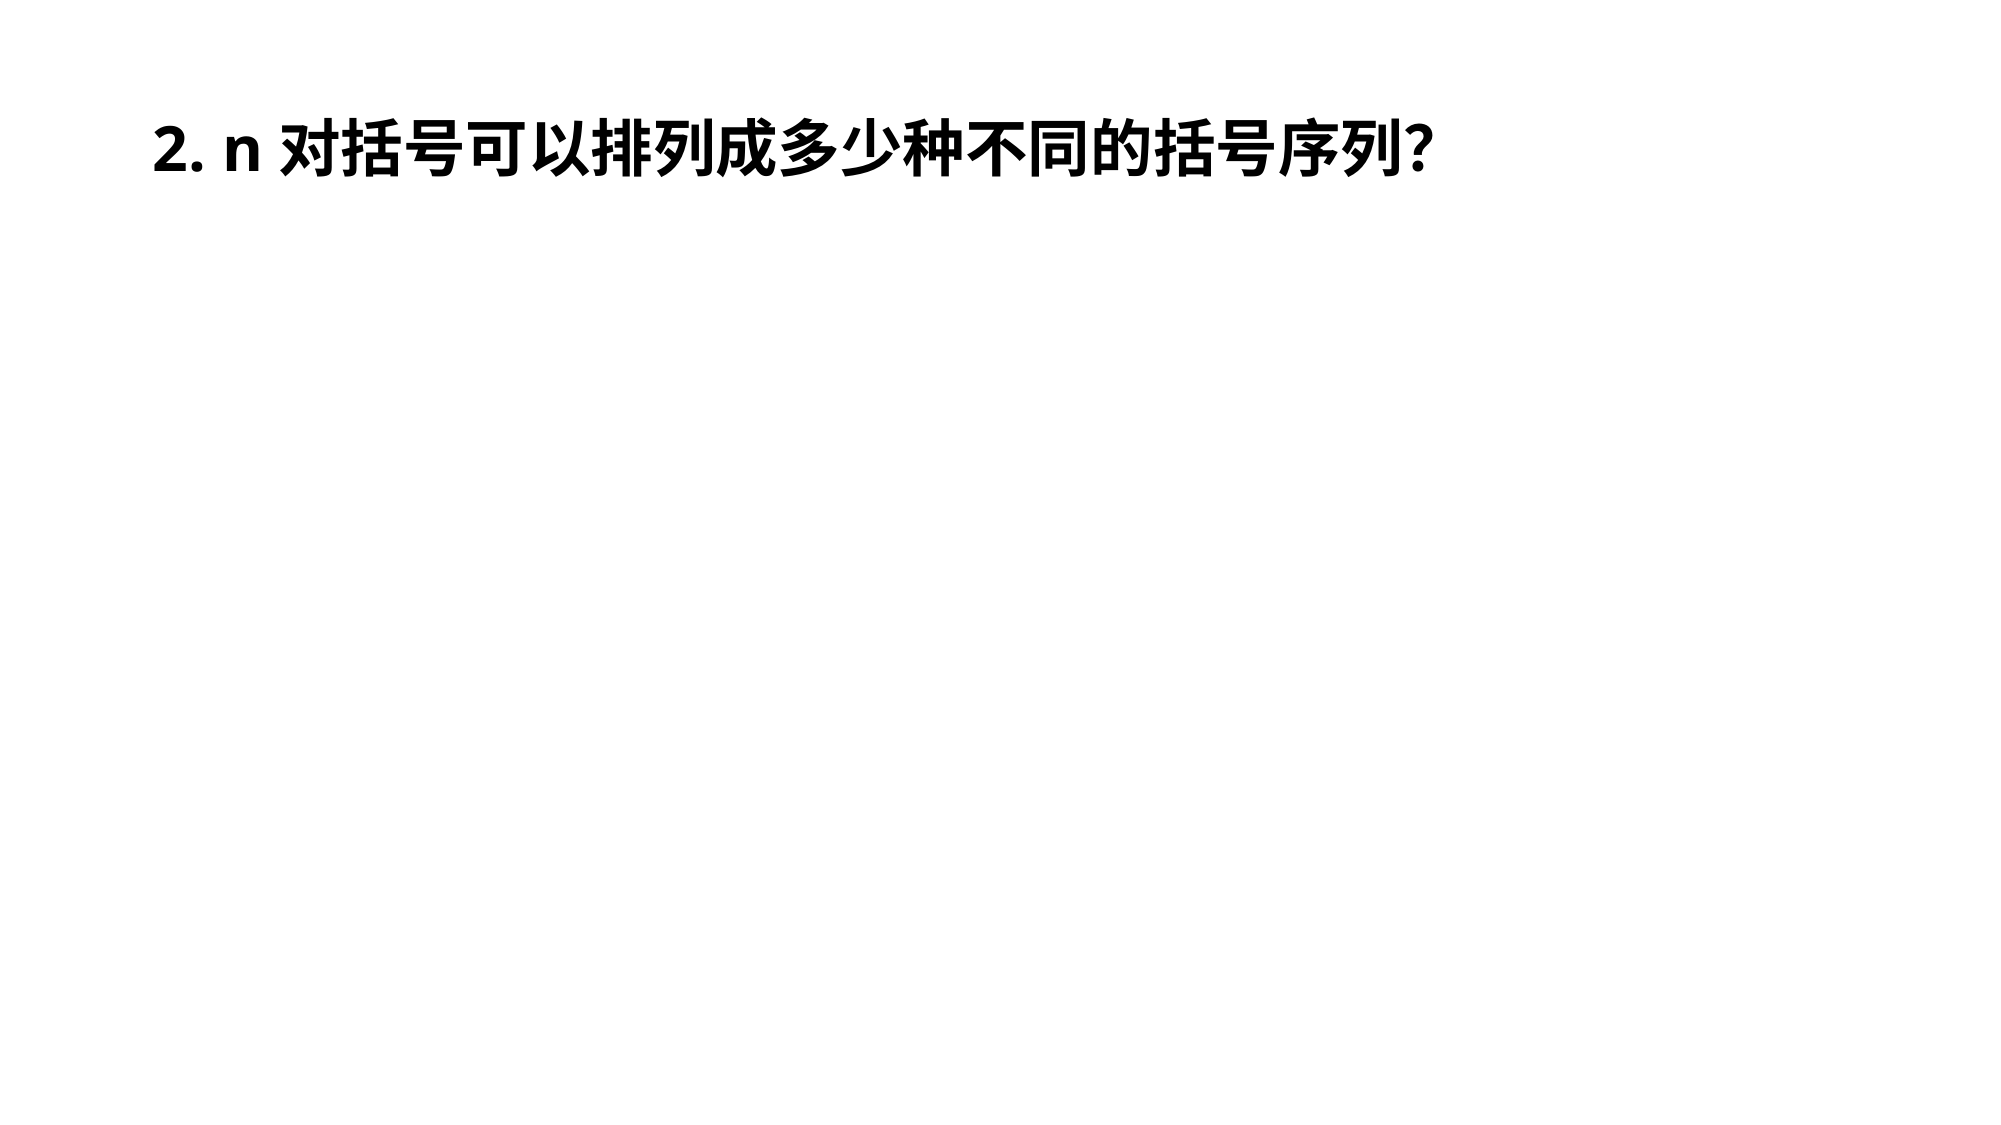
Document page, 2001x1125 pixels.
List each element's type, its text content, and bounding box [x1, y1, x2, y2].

text_box 2. n对括号可以排列成多少种不同的括号序列？ [137, 101, 1485, 192]
